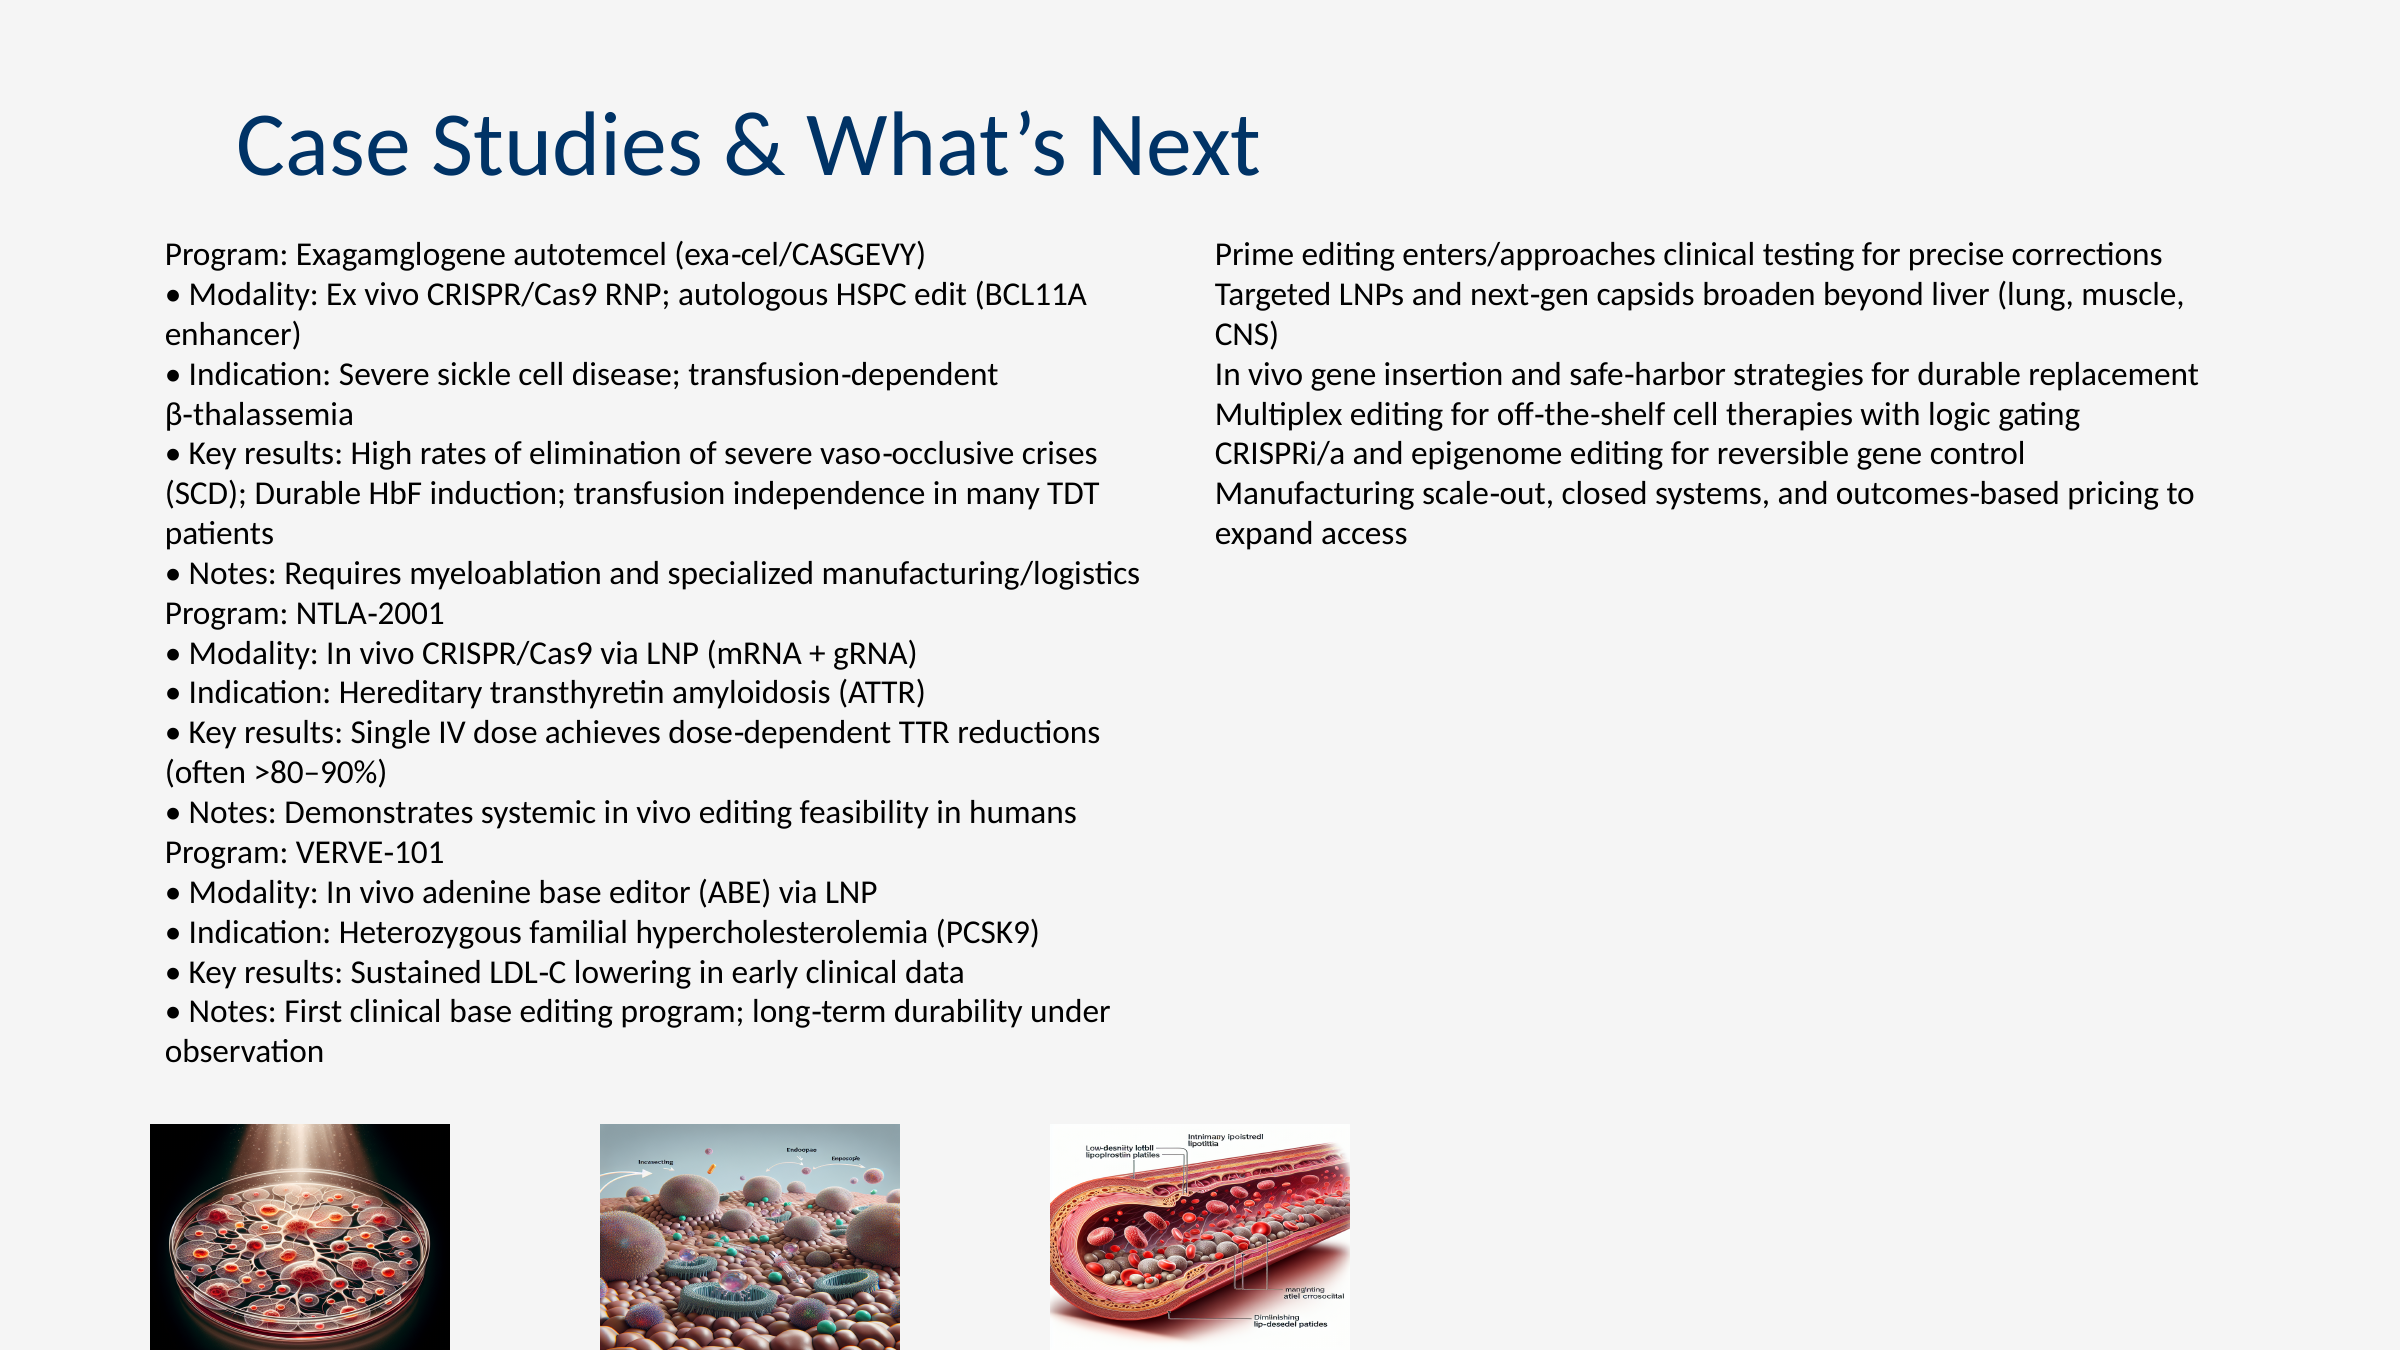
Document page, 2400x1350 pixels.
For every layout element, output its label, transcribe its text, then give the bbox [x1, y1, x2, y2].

picture [149, 1124, 451, 1350]
title Case Studies & What’s Next [75, 45, 1425, 233]
picture [1049, 1124, 1351, 1350]
text_box Prime editing enters/approaches clinical testing for precise corrections Targeted LNPs and next‑gen capsids broaden beyond liver (lung, muscle, CNS) In vivo gene insertion and safe‑harbor strategies for durable replacement Multiplex editing for off‑the‑shelf cell therapies with logic gating CRISPRi/a and epigenome editing for reversible gene control Manufacturing scale‑out, closed systems, and outcomes‑based pricing to expand access [1199, 179, 2250, 1080]
text_box Program: Exagamglogene autotemcel (exa‑cel/CASGEVY) • Modality: Ex vivo CRISPR/Cas9 RNP; autologous HSPC edit (BCL11A enhancer) • Indication: Severe sickle cell disease; transfusion‑dependent β‑thalassemia • Key results: High rates of elimination of severe vaso‑occlusive crises (SCD); Durable HbF induction; transfusion independence in many TDT patients • Notes: Requires myeloablation and specialized manufacturing/logistics Program: NTLA‑2001 • Modality: In vivo CRISPR/Cas9 via LNP (mRNA + gRNA) • Indication: Hereditary transthyretin amyloidosis (ATTR) • Key results: Single IV dose achieves dose‑dependent TTR reductions (often >80–90%) • Notes: Demonstrates systemic in vivo editing feasibility in humans Program: VERVE‑101 • Modality: In vivo adenine base editor (ABE) via LNP • Indication: Heterozygous familial hypercholesterolemia (PCSK9) • Key results: Sustained LDL‑C lowering in early clinical data • Notes: First clinical base editing program; long‑term durability under observation [149, 179, 1199, 1080]
picture [599, 1124, 901, 1350]
